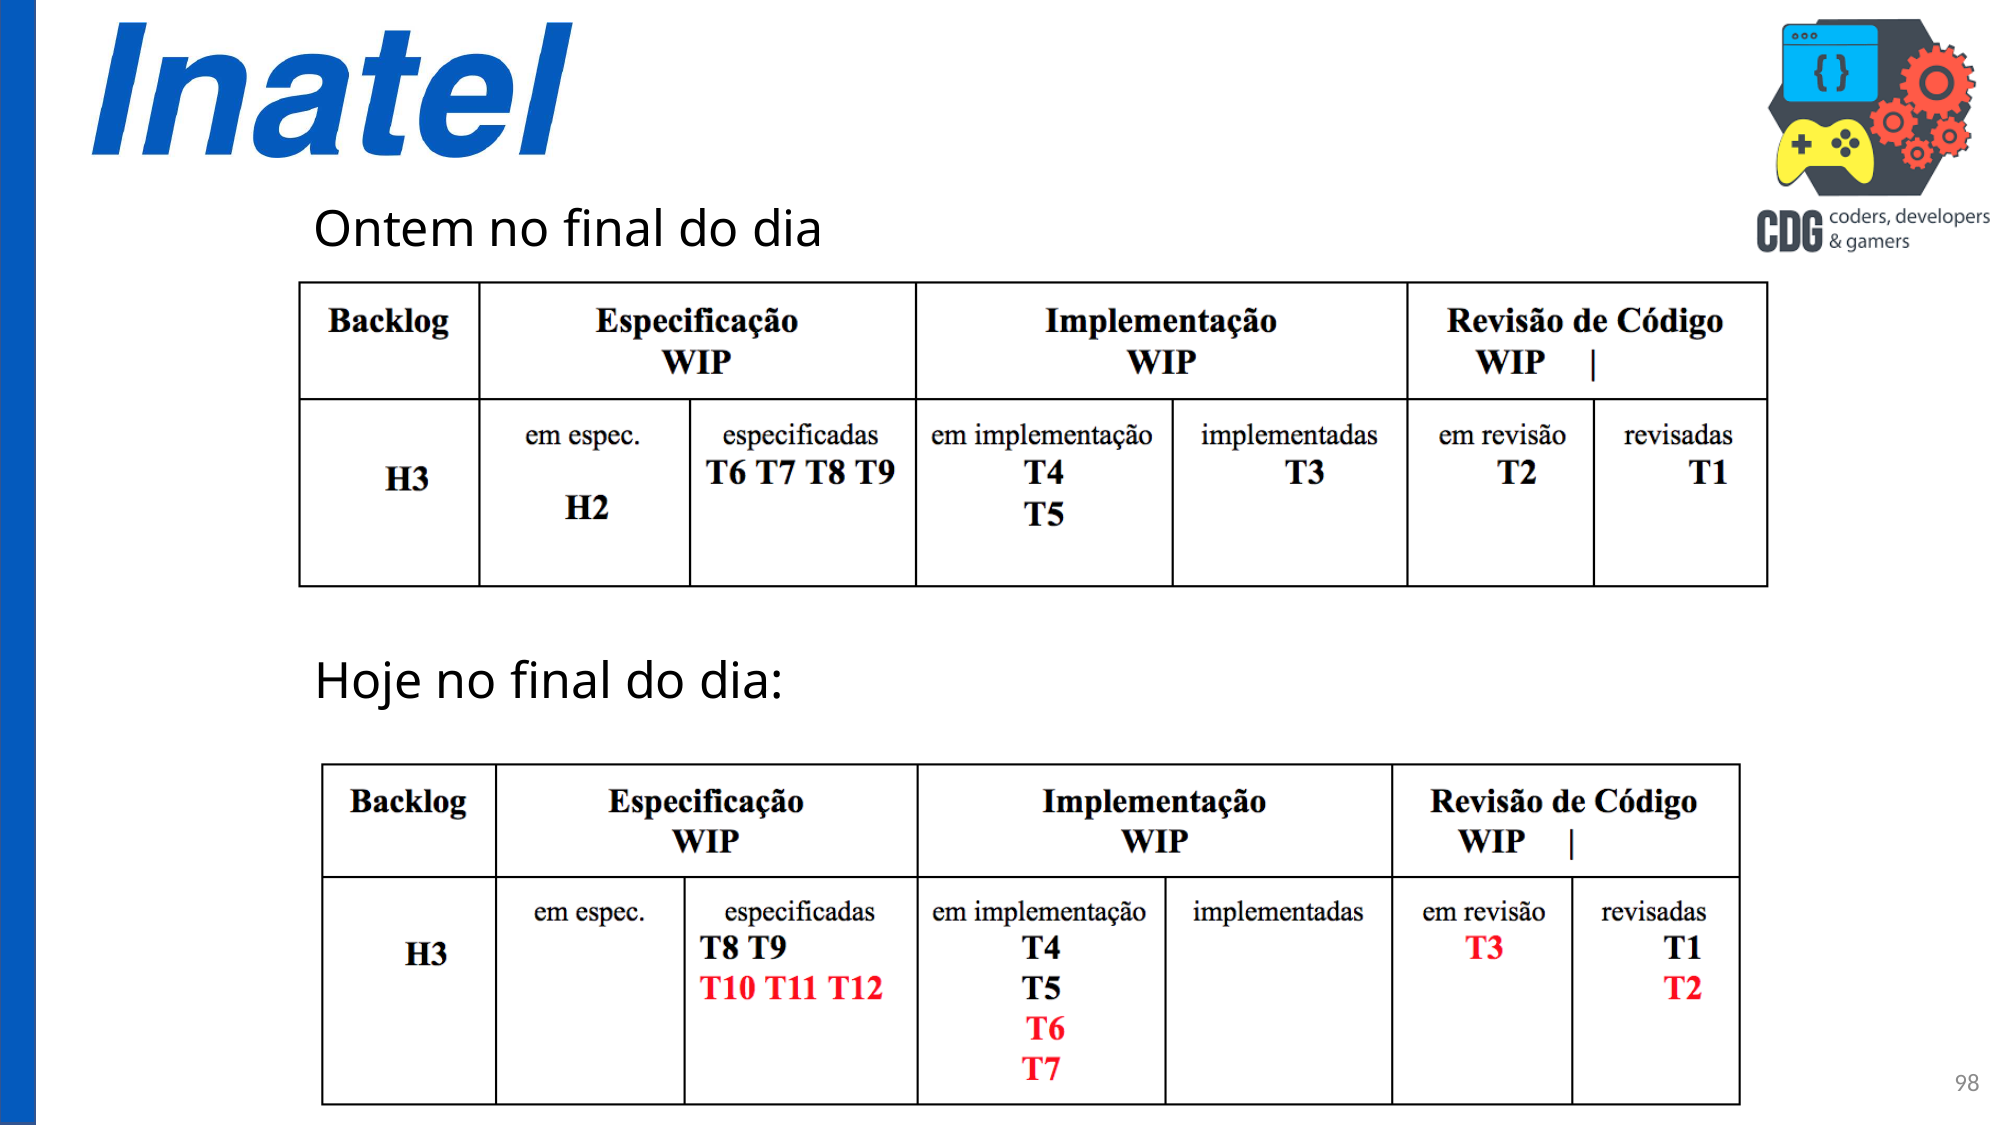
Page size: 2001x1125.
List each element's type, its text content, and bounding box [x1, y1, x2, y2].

picture [293, 277, 1775, 594]
slide_number 98 [1879, 1038, 2000, 1125]
title Hoje no final do dia: [294, 635, 854, 762]
picture [1745, 9, 2000, 265]
picture [91, 22, 573, 158]
title Ontem no final do dia [293, 183, 1099, 277]
picture [316, 757, 1745, 1114]
